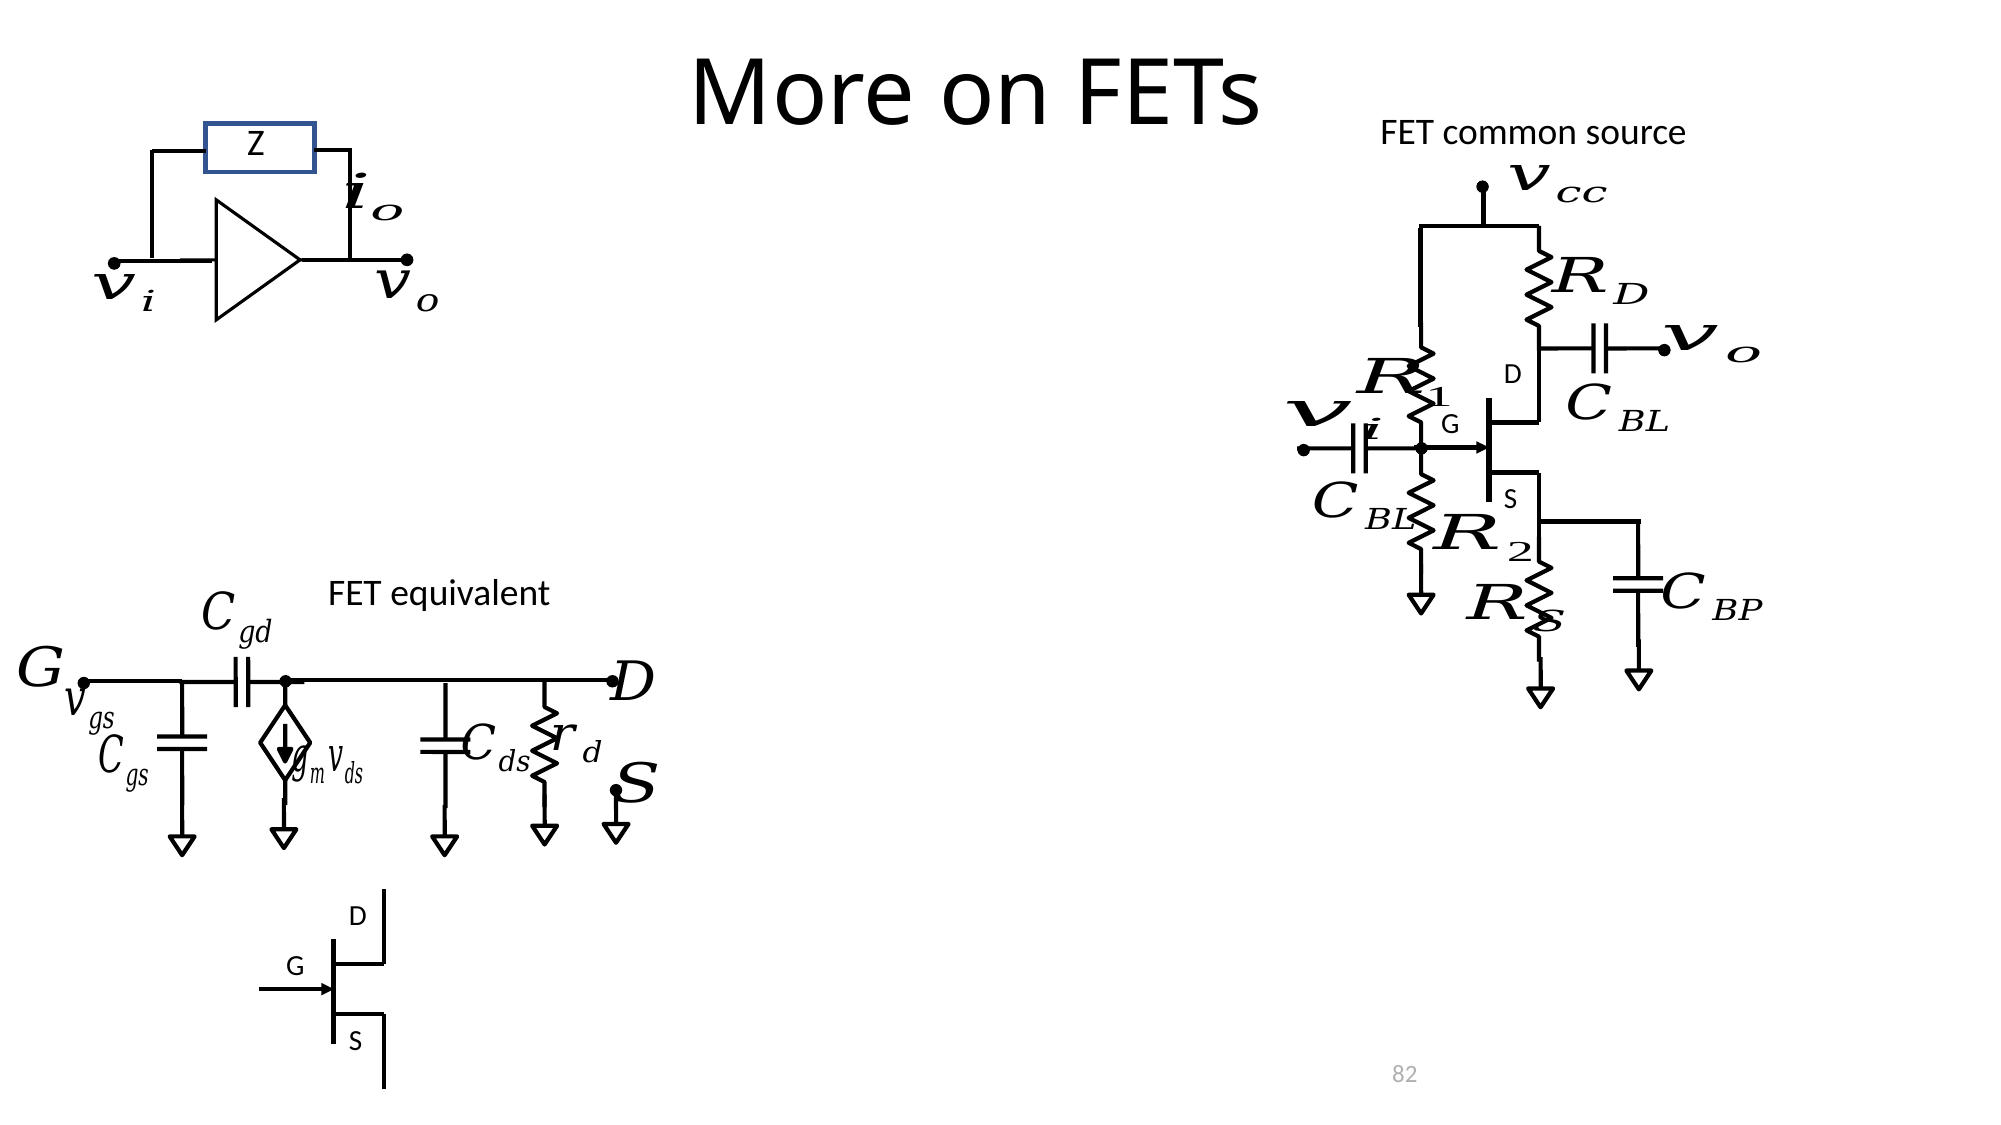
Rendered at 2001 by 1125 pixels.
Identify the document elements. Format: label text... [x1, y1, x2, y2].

text_box More on FETs [30, 25, 1922, 151]
slide_number 82 [1074, 738, 1425, 1125]
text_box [16, 560, 665, 1090]
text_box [1162, 99, 1865, 915]
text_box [90, 111, 771, 606]
